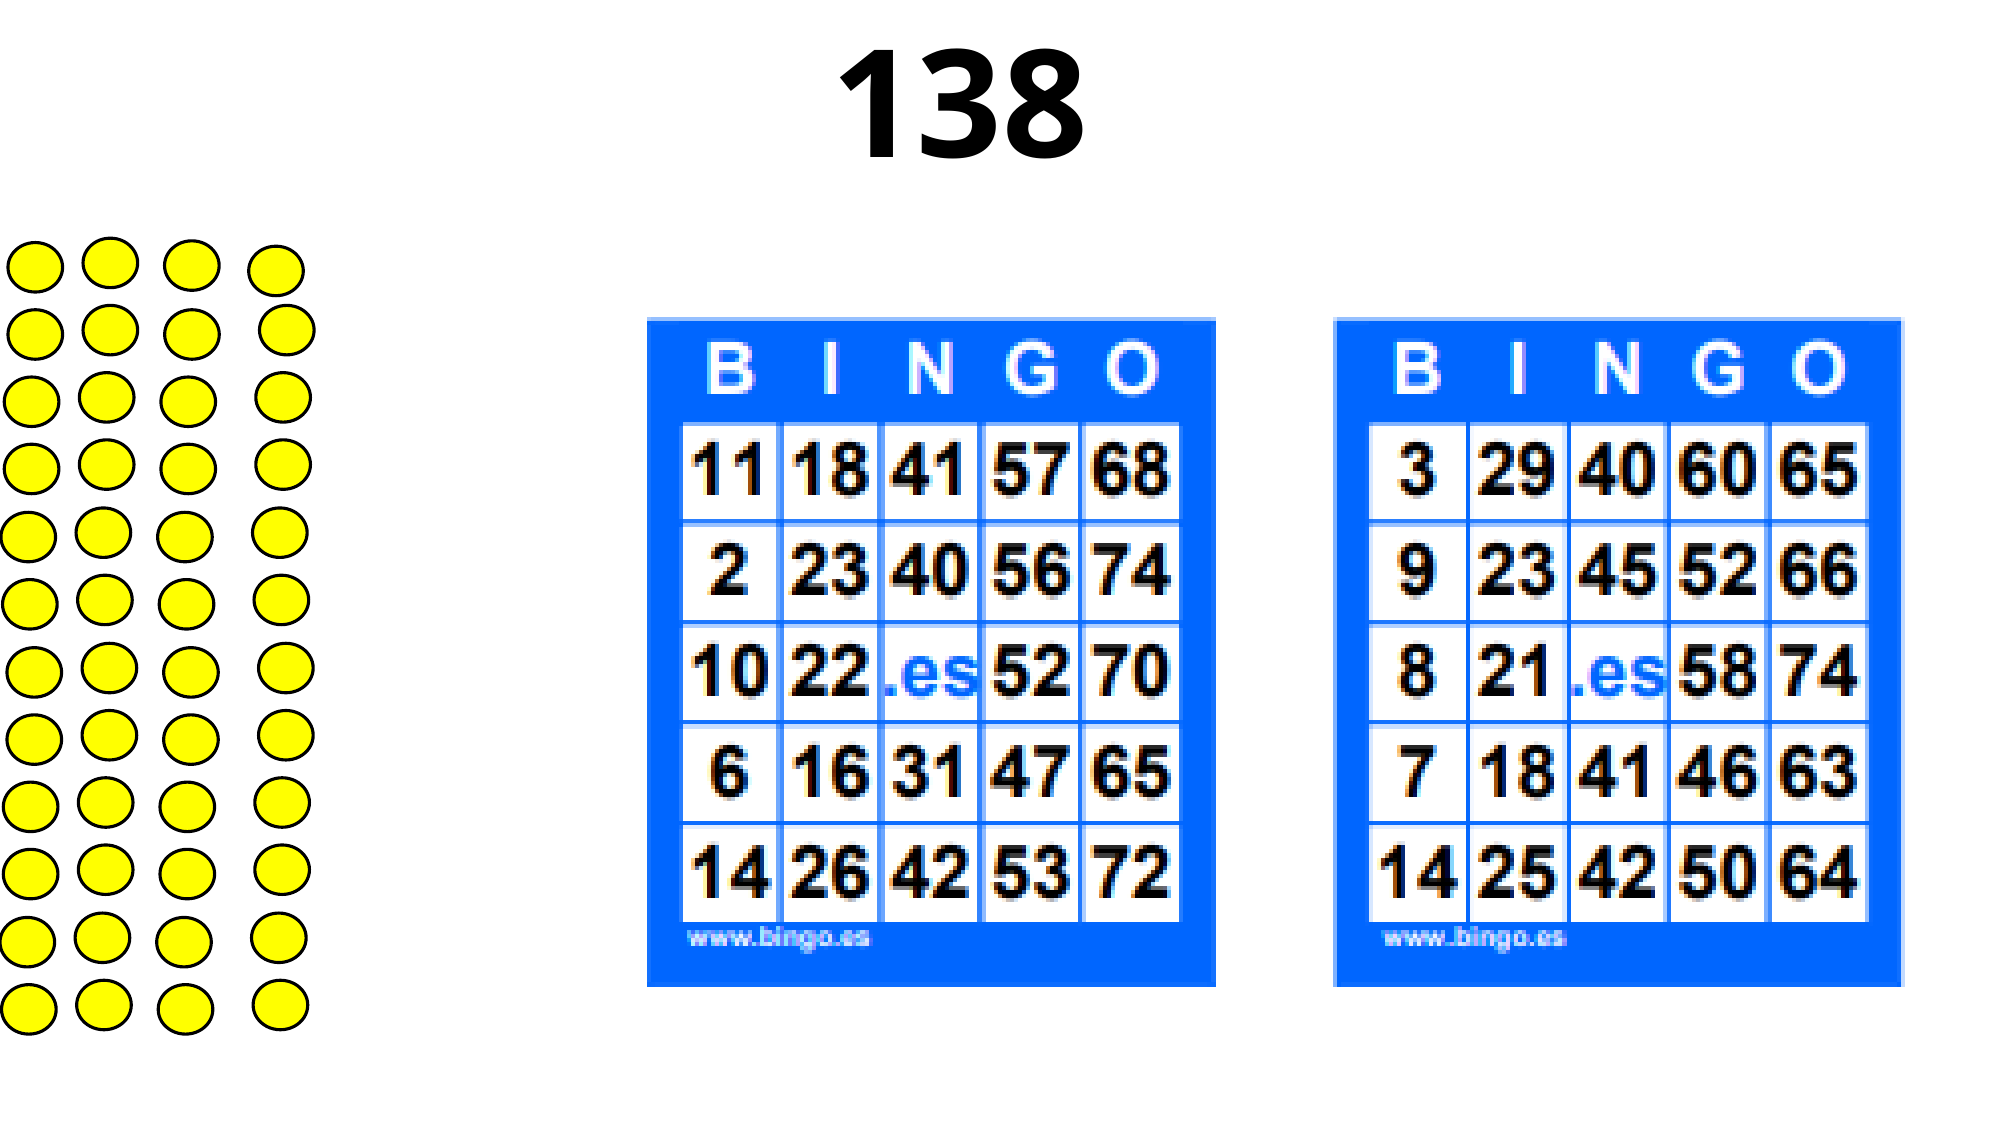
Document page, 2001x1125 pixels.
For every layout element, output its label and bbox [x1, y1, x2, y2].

text_box [77, 843, 135, 896]
text_box [159, 375, 217, 428]
text_box [253, 776, 311, 829]
text_box [81, 237, 139, 289]
text_box [3, 443, 60, 495]
text_box [78, 371, 136, 424]
text_box [74, 912, 131, 964]
text_box [76, 574, 134, 626]
text_box [0, 983, 58, 1036]
text_box [81, 642, 138, 694]
text_box [157, 983, 214, 1036]
text_box [159, 443, 217, 495]
text_box [253, 574, 310, 626]
text_box [155, 916, 213, 968]
text_box [2, 848, 59, 900]
text_box [5, 646, 63, 699]
text_box [816, 0, 1151, 195]
text_box [81, 709, 138, 762]
text_box [253, 843, 311, 896]
text_box [258, 304, 316, 356]
text_box [156, 511, 214, 563]
text_box [0, 511, 57, 563]
text_box [158, 848, 216, 900]
text_box [158, 578, 215, 631]
text_box [252, 979, 309, 1031]
text_box [162, 713, 220, 766]
text_box [81, 304, 139, 356]
text_box [254, 371, 312, 424]
text_box [251, 506, 309, 559]
text_box [250, 912, 308, 964]
text_box [1, 578, 59, 631]
text_box [77, 776, 135, 829]
text_box [75, 506, 132, 559]
text_box [254, 438, 312, 491]
text_box [0, 916, 56, 968]
text_box [5, 713, 63, 766]
text_box [78, 438, 136, 491]
text_box [257, 642, 315, 694]
text_box [257, 709, 315, 762]
picture [631, 297, 1914, 987]
text_box [75, 979, 133, 1031]
text_box [163, 239, 221, 292]
text_box [158, 781, 216, 833]
text_box [162, 646, 220, 699]
text_box [6, 241, 64, 294]
text_box [247, 245, 305, 297]
text_box [2, 781, 59, 833]
text_box [3, 375, 60, 428]
text_box [163, 308, 221, 361]
text_box [6, 308, 64, 361]
